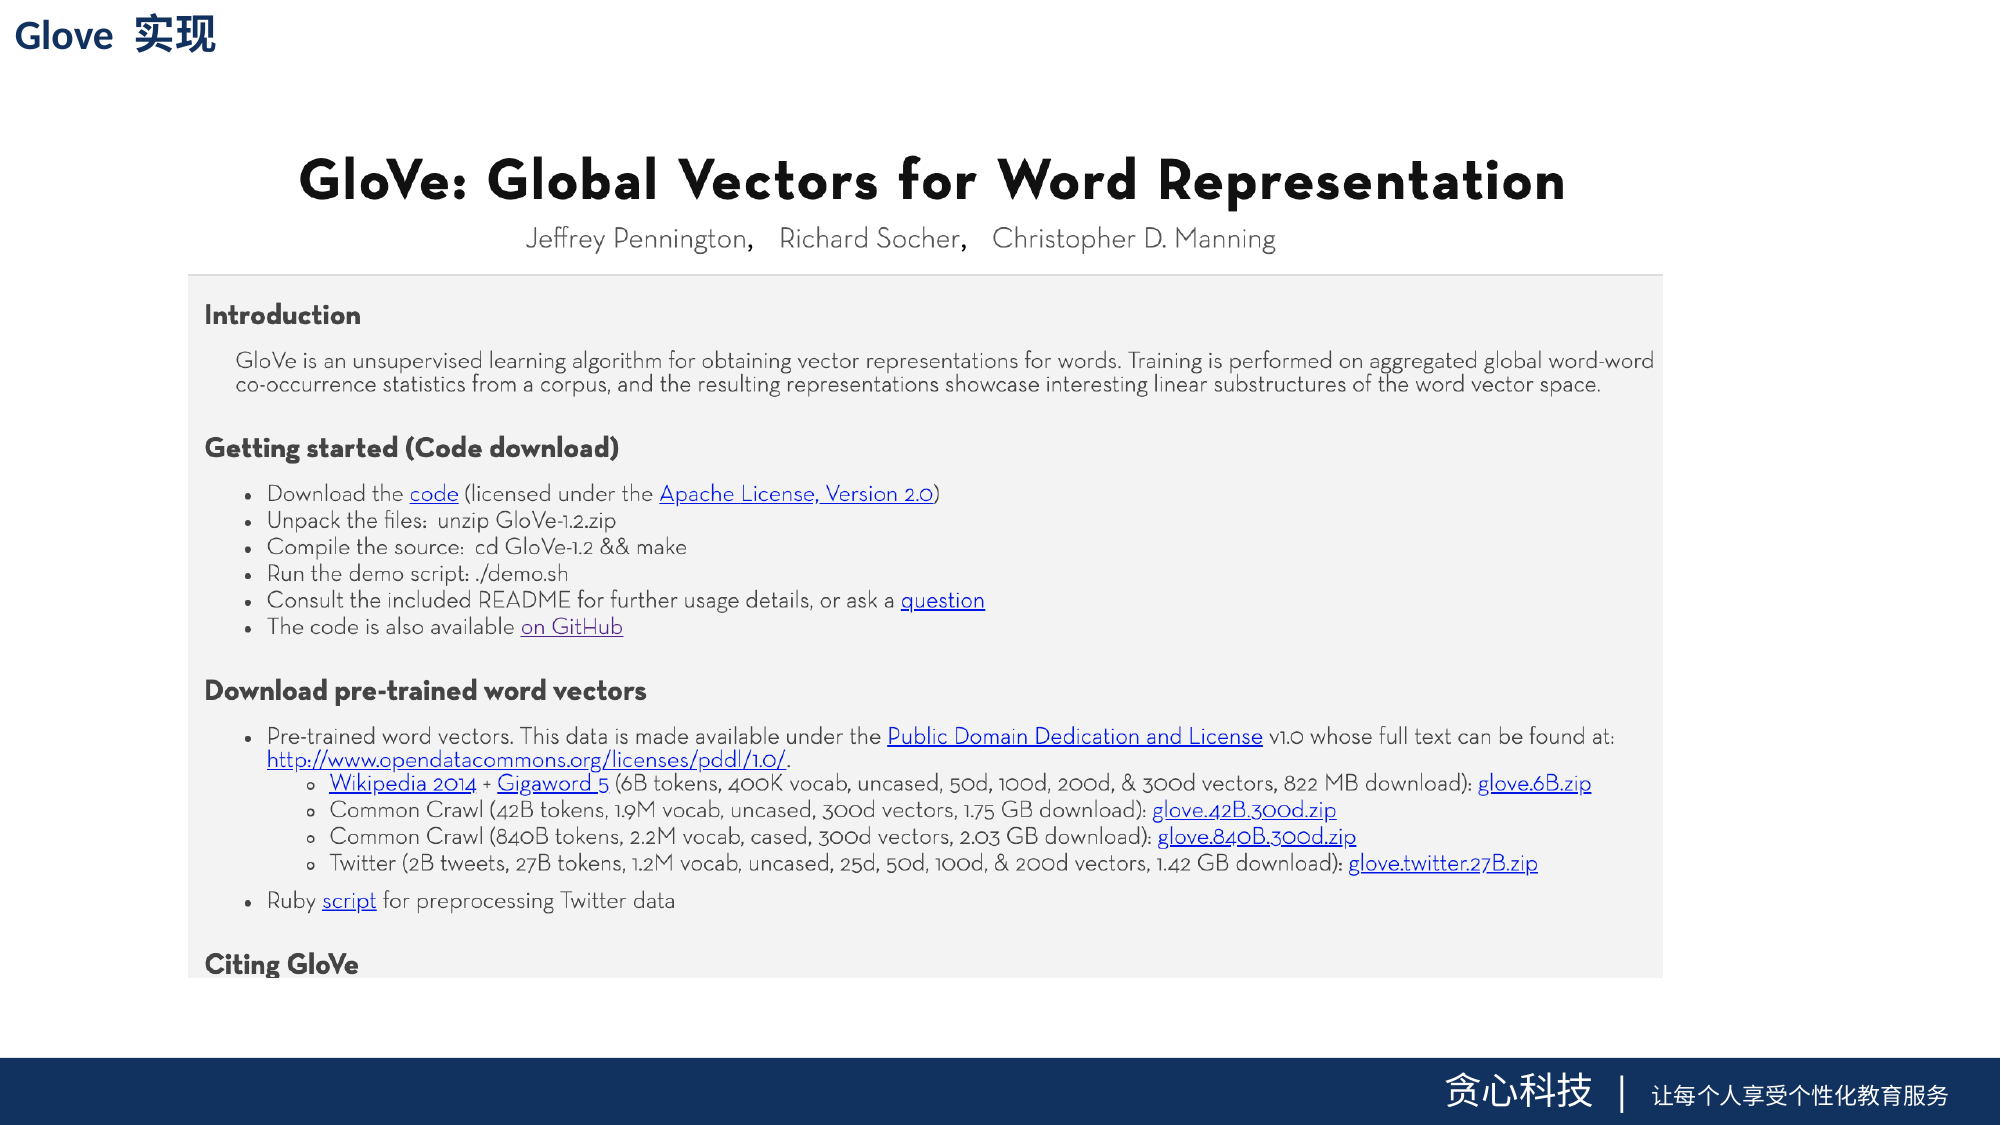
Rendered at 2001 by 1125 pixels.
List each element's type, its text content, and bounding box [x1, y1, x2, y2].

text_box Glove 实现 [0, 0, 602, 65]
picture [188, 147, 1663, 978]
